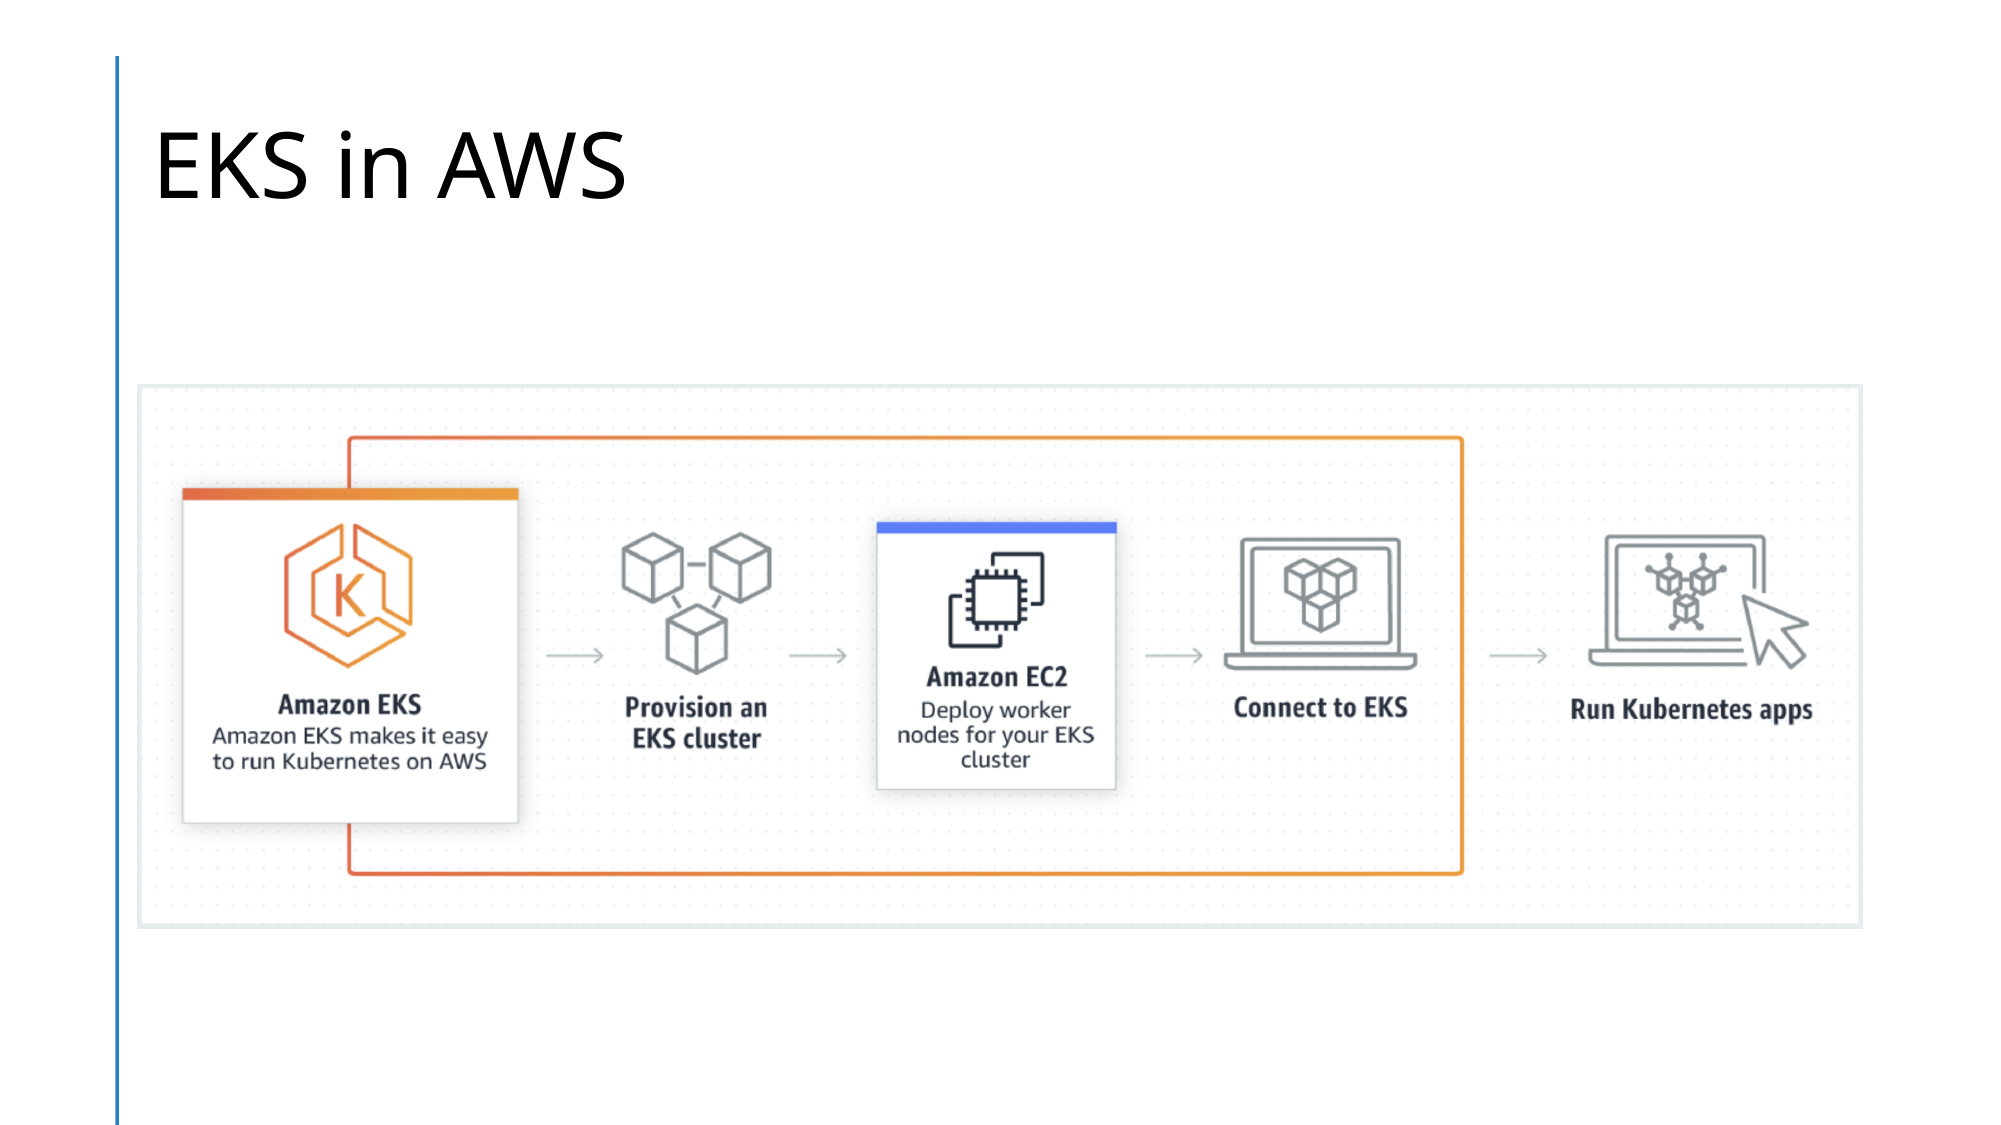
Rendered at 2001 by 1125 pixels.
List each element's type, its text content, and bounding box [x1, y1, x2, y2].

title EKS in AWS [137, 59, 1863, 278]
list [137, 384, 1863, 929]
